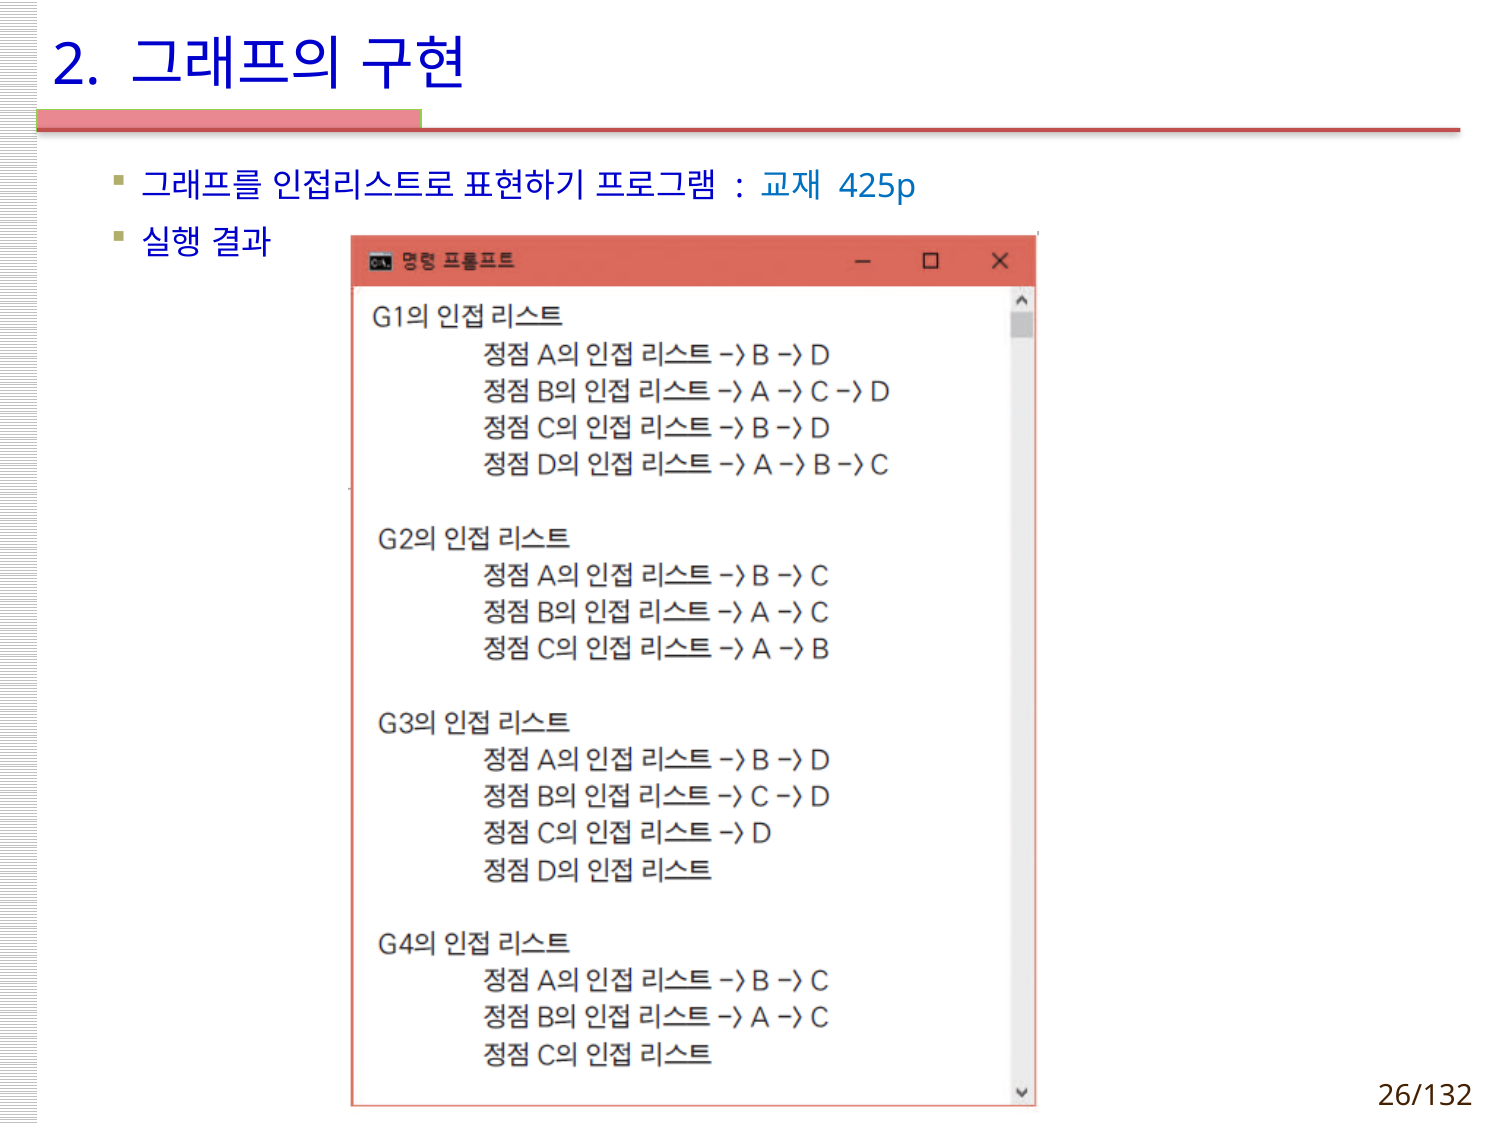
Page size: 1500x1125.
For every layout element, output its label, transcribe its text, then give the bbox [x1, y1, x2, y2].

title 2. 그래프의 구현 [37, 13, 1436, 109]
picture [348, 231, 1042, 1114]
list 그래프를 인접리스트로 표현하기 프로그램 : 교재 425p 실행 결과 [37, 152, 1463, 1091]
